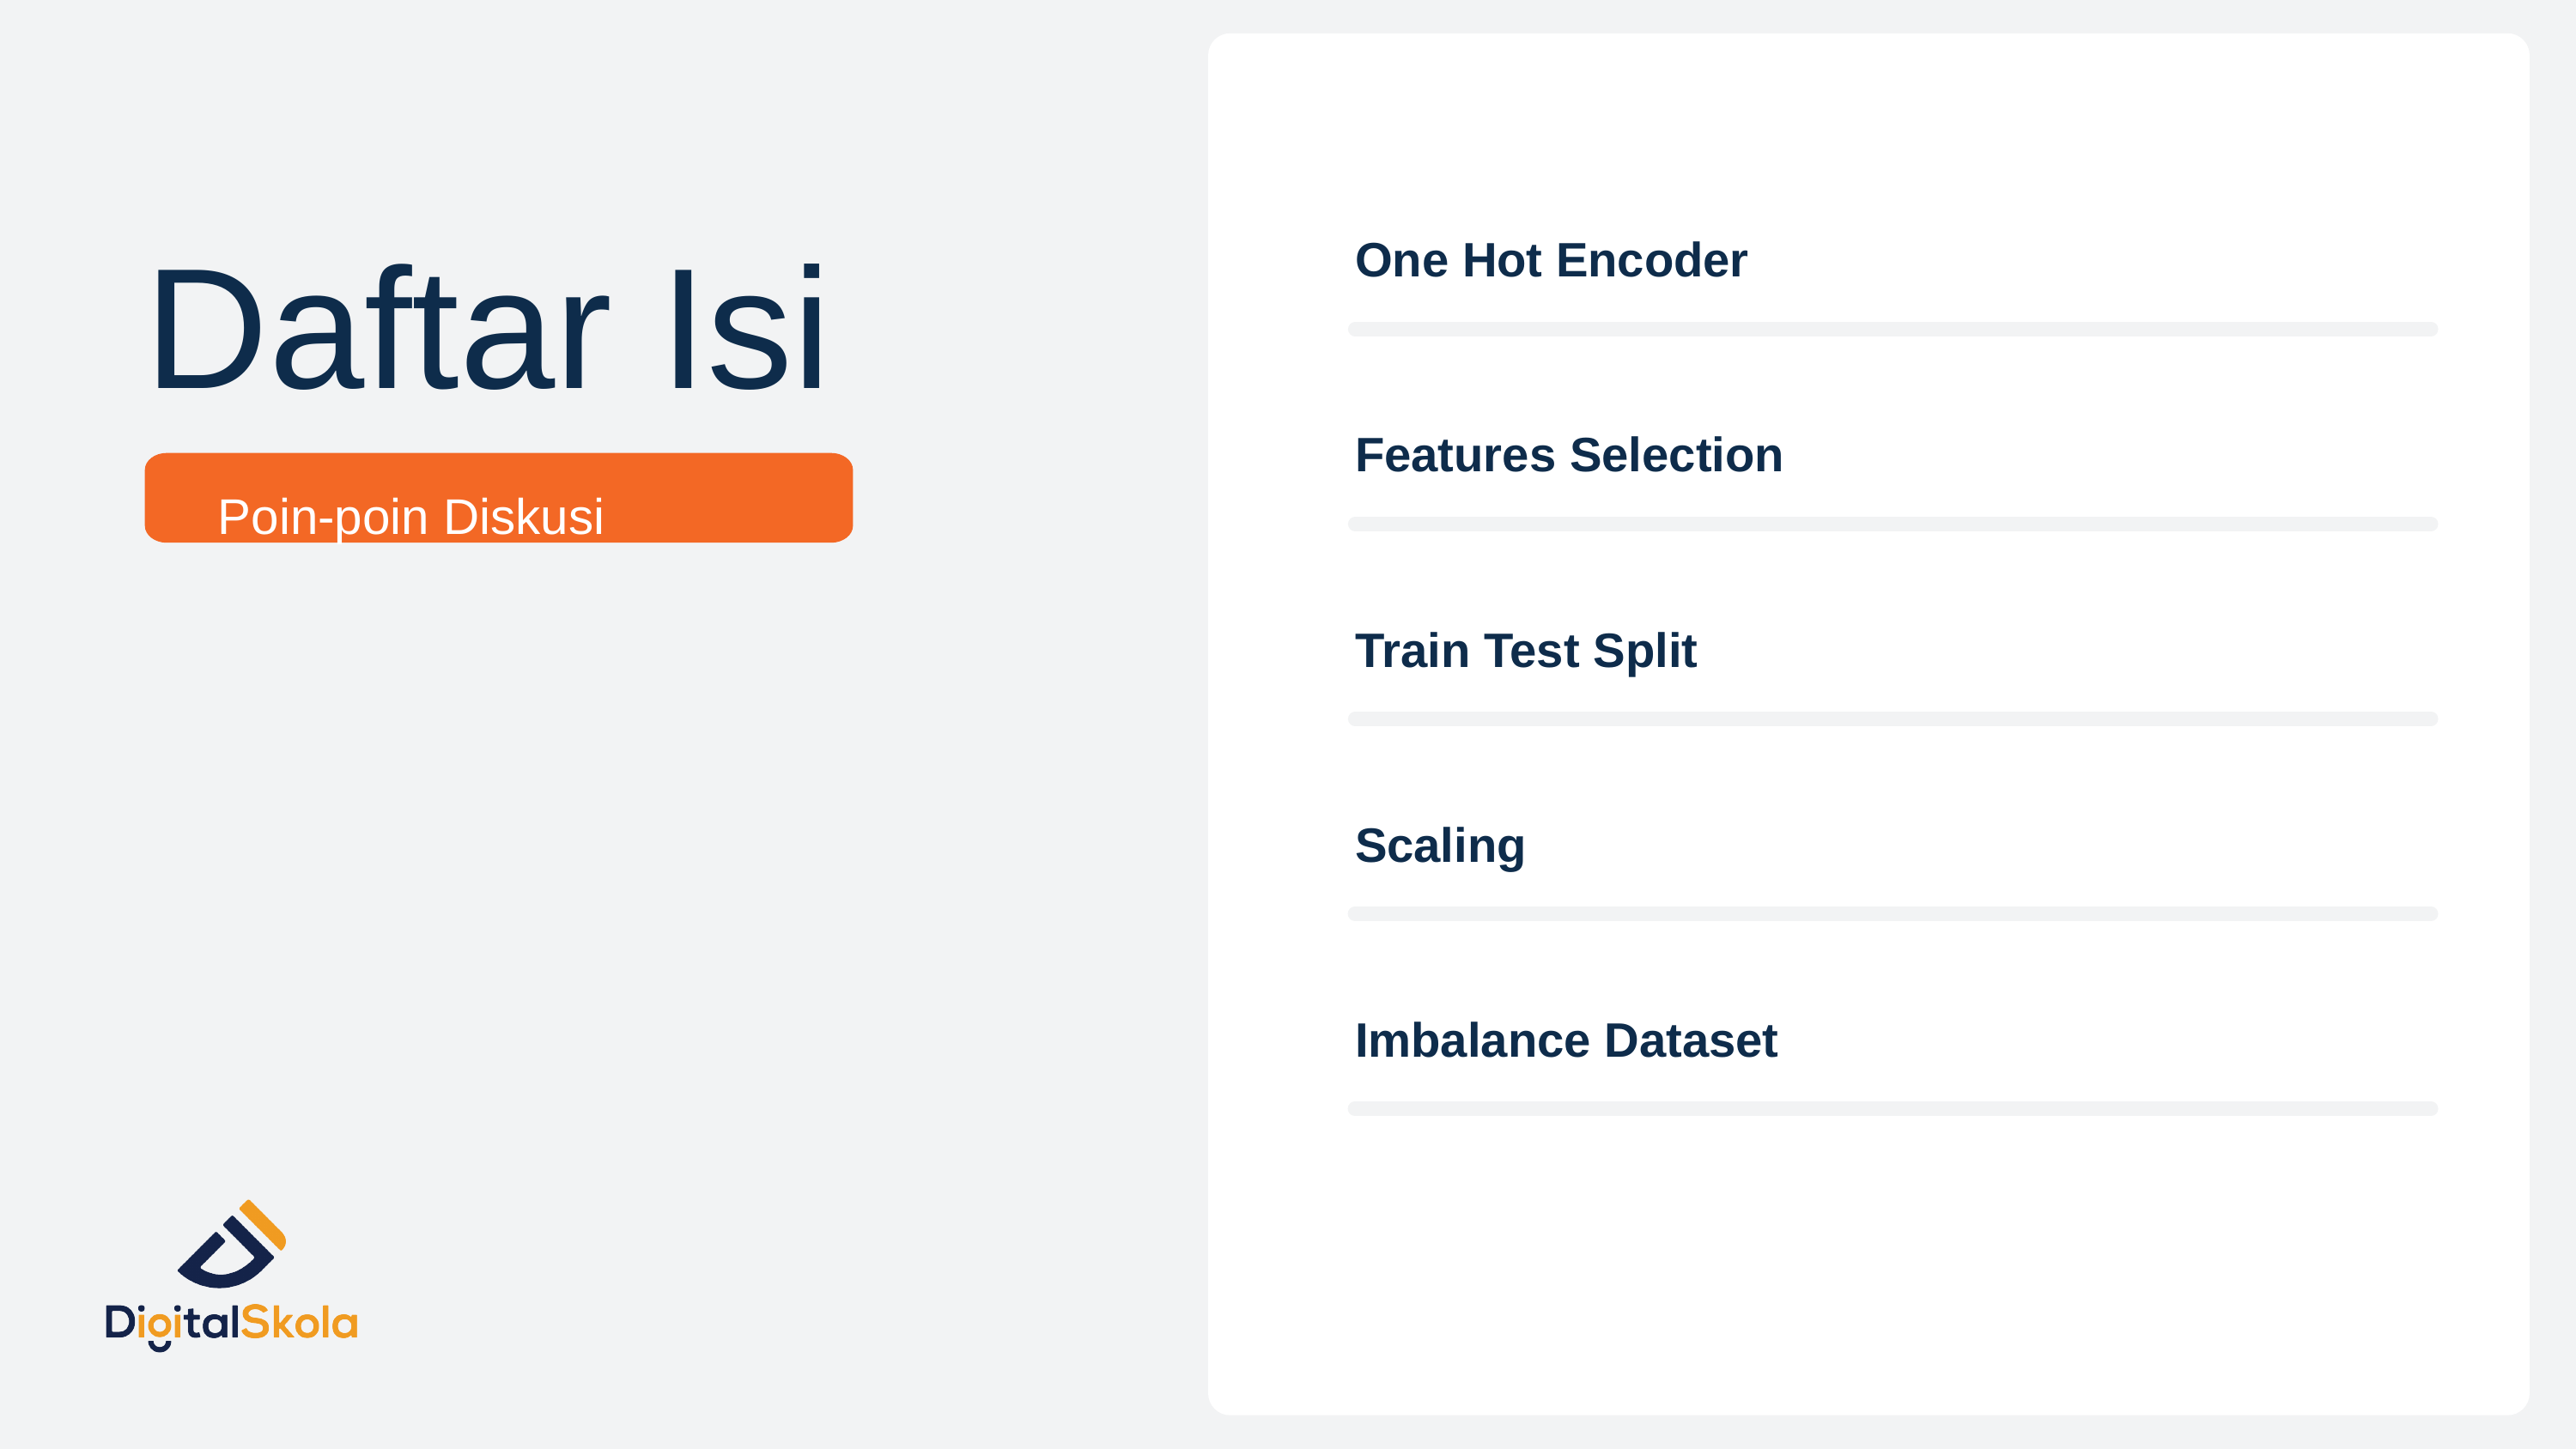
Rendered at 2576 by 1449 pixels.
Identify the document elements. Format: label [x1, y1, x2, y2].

text_box [144, 175, 1015, 543]
text_box [1208, 33, 2530, 1416]
text_box [1354, 206, 2432, 1109]
picture [59, 1144, 404, 1399]
